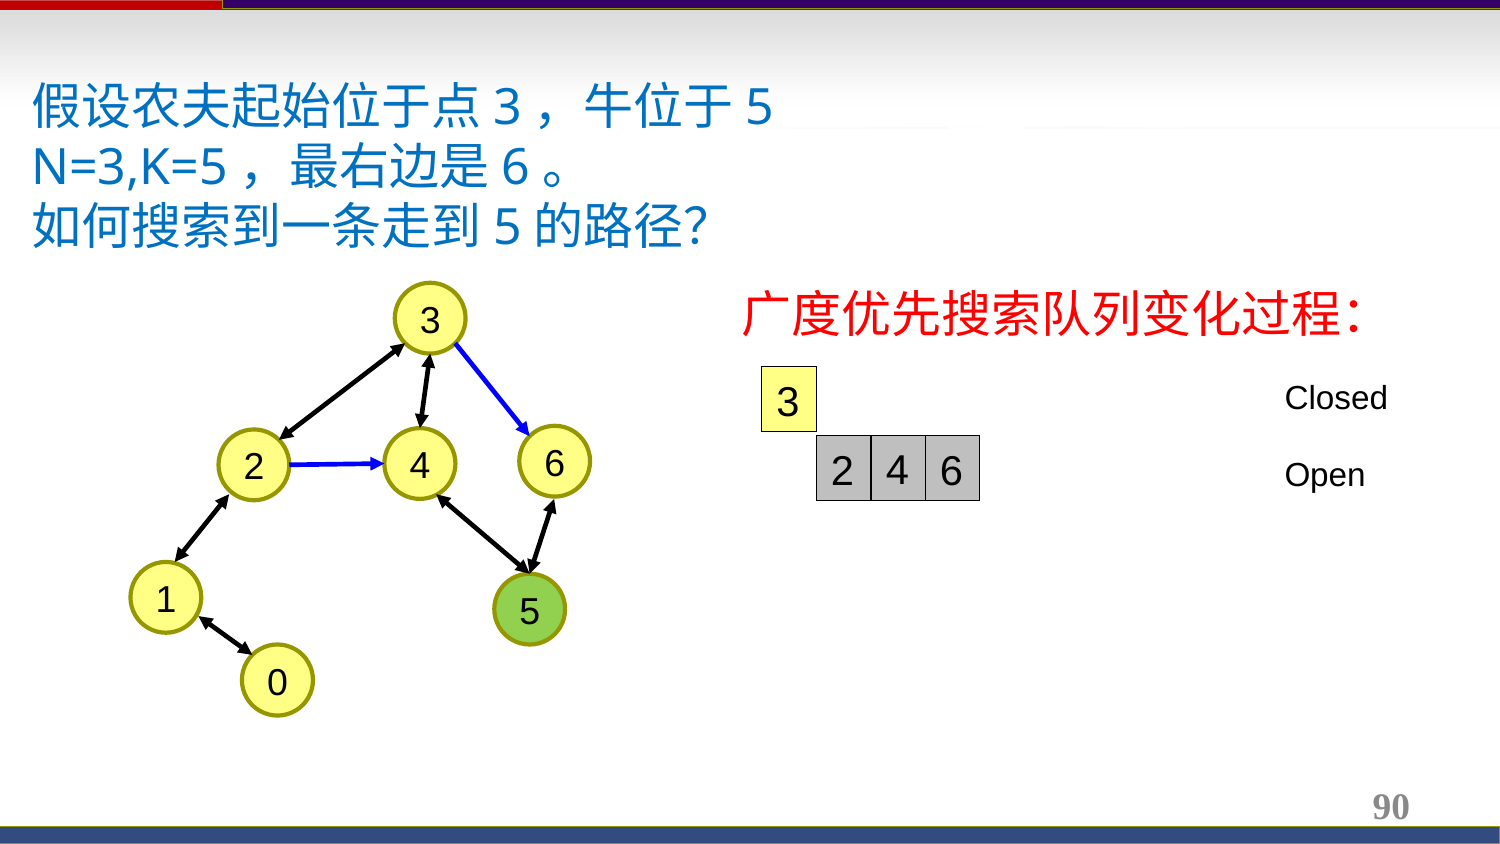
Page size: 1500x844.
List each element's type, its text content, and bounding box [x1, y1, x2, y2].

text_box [198, 615, 253, 656]
text_box 3 [392, 280, 468, 356]
text_box 2 [216, 427, 292, 503]
text_box 4 [382, 426, 458, 501]
text_box 5 [492, 581, 568, 647]
text_box 0 [239, 642, 316, 718]
picture [0, 10, 1500, 129]
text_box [174, 494, 230, 563]
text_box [455, 342, 530, 437]
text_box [529, 498, 555, 574]
text_box 假设农夫起始位于点3，牛位于5 N=3,K=5，最右边是6。 如何搜索到一条走到5的路径？ [16, 67, 789, 263]
text_box 6 [926, 435, 980, 501]
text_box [419, 353, 431, 429]
text_box 2 [816, 435, 871, 501]
text_box Open [1269, 446, 1431, 501]
text_box 1 [128, 559, 204, 635]
text_box Closed [1269, 368, 1431, 424]
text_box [435, 494, 530, 574]
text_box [278, 342, 406, 440]
text_box 6 [517, 423, 593, 499]
text_box 4 [871, 435, 926, 501]
text_box 3 [761, 366, 817, 432]
text_box 广度优先搜索队列变化过程： [726, 274, 1468, 350]
